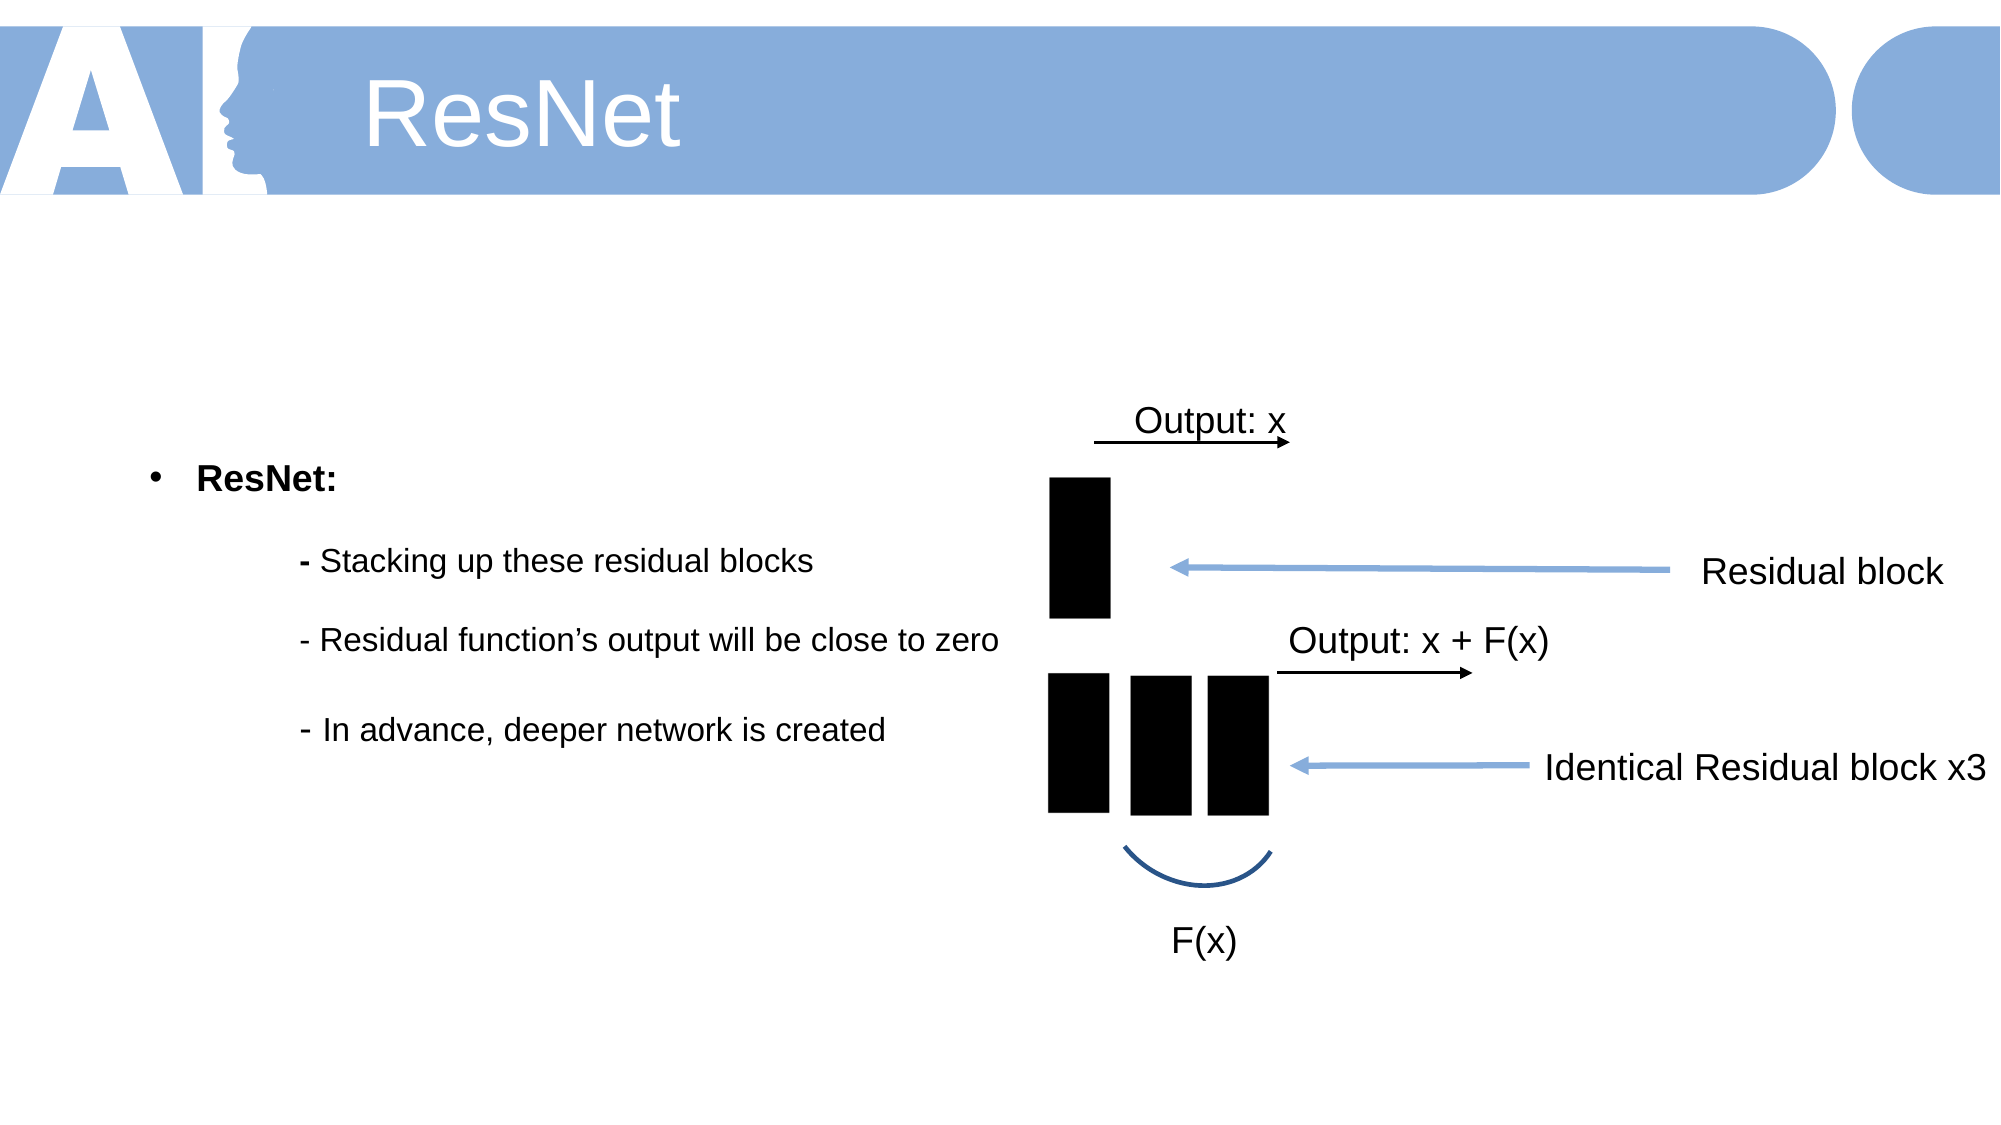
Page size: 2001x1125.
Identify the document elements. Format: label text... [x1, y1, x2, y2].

text_box ResNet: - Stacking up these residual blocks - Residual function’s output will be close to zero - In advance, deeper network is created [134, 446, 1828, 981]
picture [1019, 451, 1309, 857]
text_box F(x) [1156, 908, 1333, 969]
list ResNet [347, 55, 1952, 175]
text_box Residual block [1686, 539, 1976, 600]
text_box Output: x + F(x) [1309, 608, 1621, 669]
text_box Identical Residual block x3 [1529, 735, 2000, 796]
text_box [1133, 857, 1268, 887]
text_box Output: x [1119, 388, 1348, 448]
